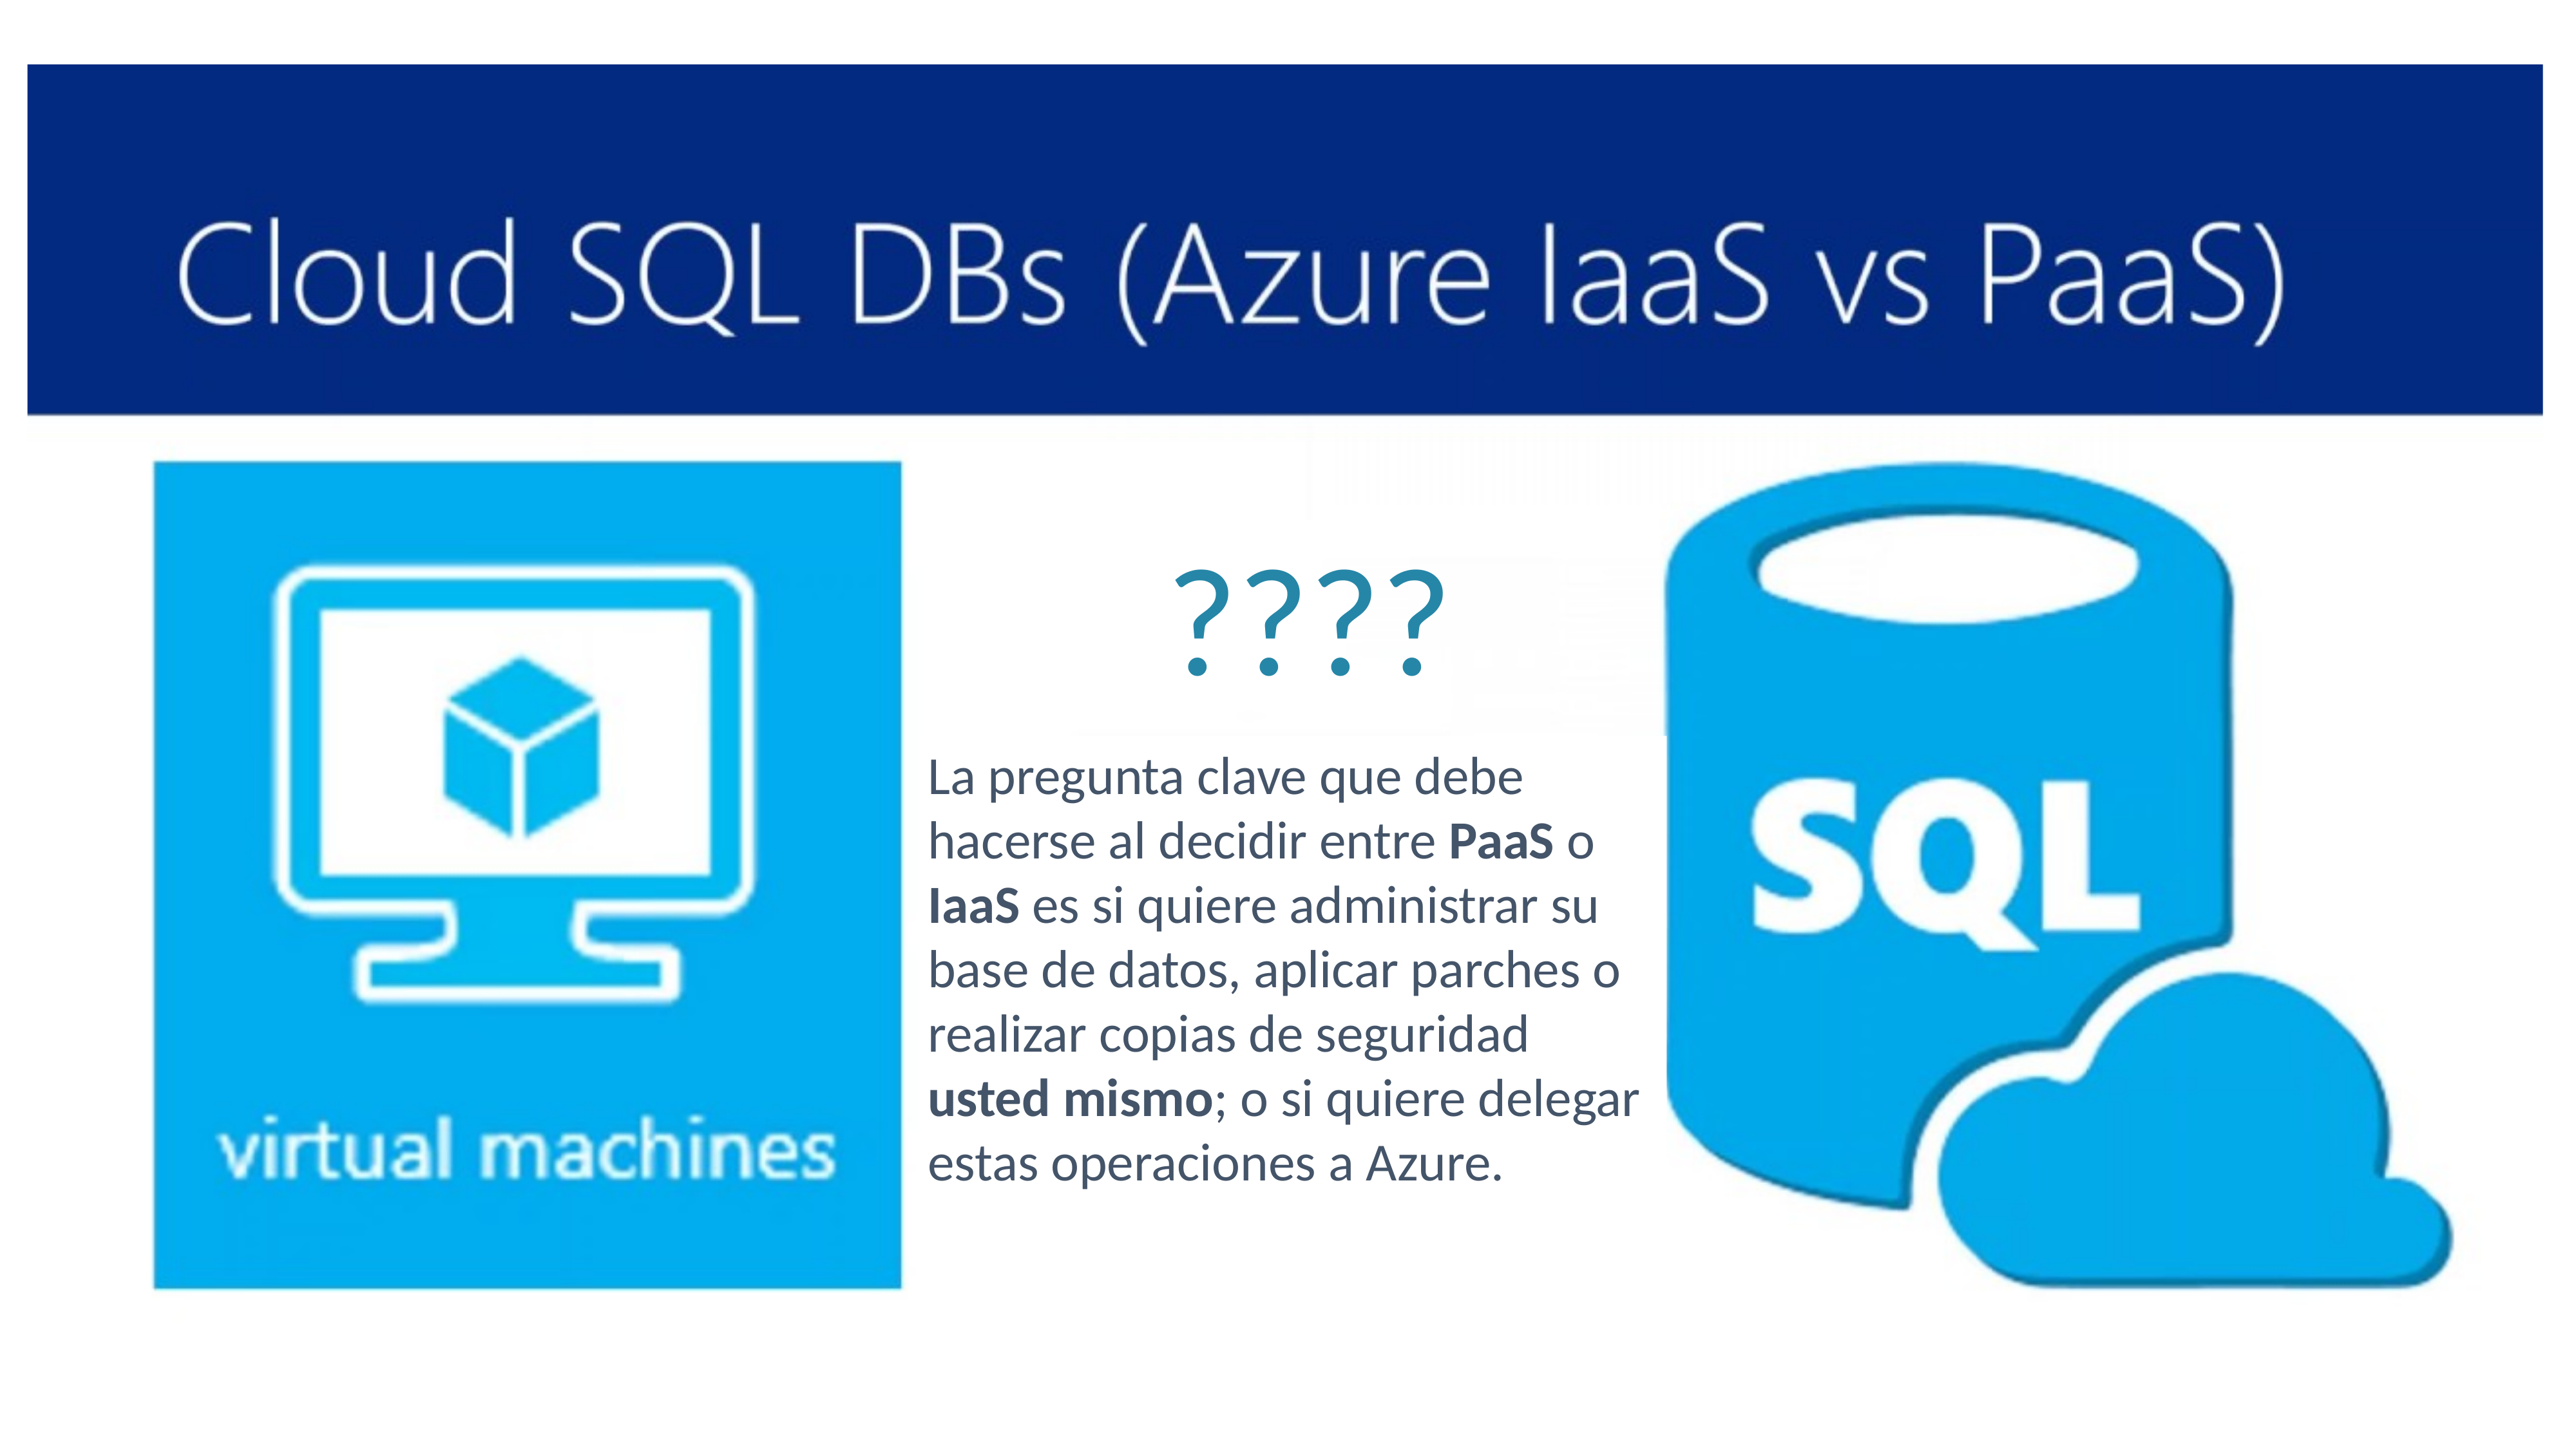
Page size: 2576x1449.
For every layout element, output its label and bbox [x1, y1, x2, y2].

picture [27, 64, 2543, 1362]
